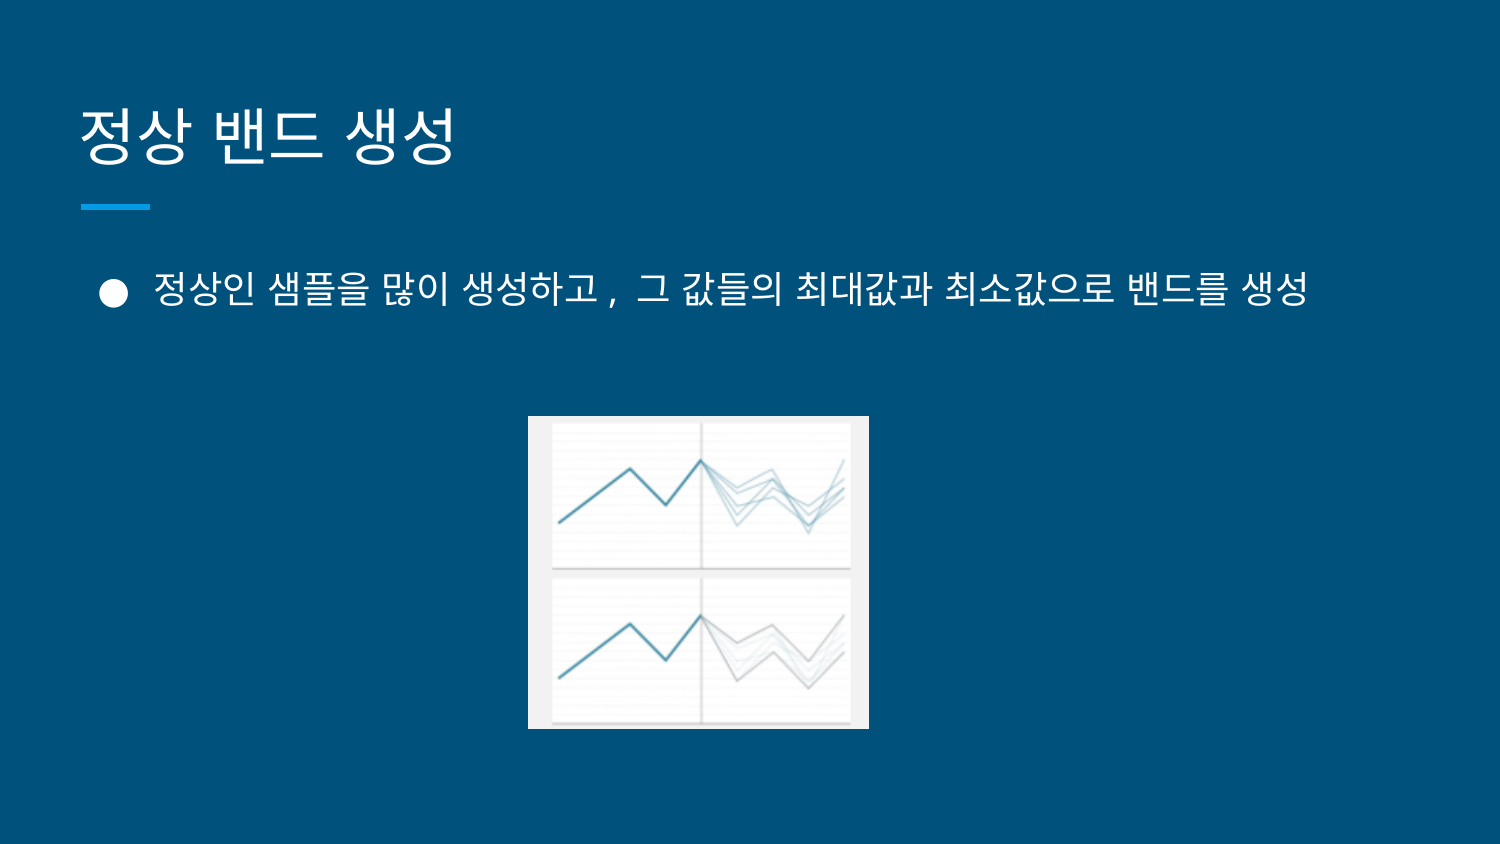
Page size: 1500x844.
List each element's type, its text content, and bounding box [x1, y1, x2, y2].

list 정상인 샘플을 많이 생성하고, 그 값들의 최대값과 최소값으로 밴드를 생성 [63, 244, 1437, 750]
title 정상 밴드 생성 [63, 75, 1437, 188]
picture [529, 417, 868, 728]
